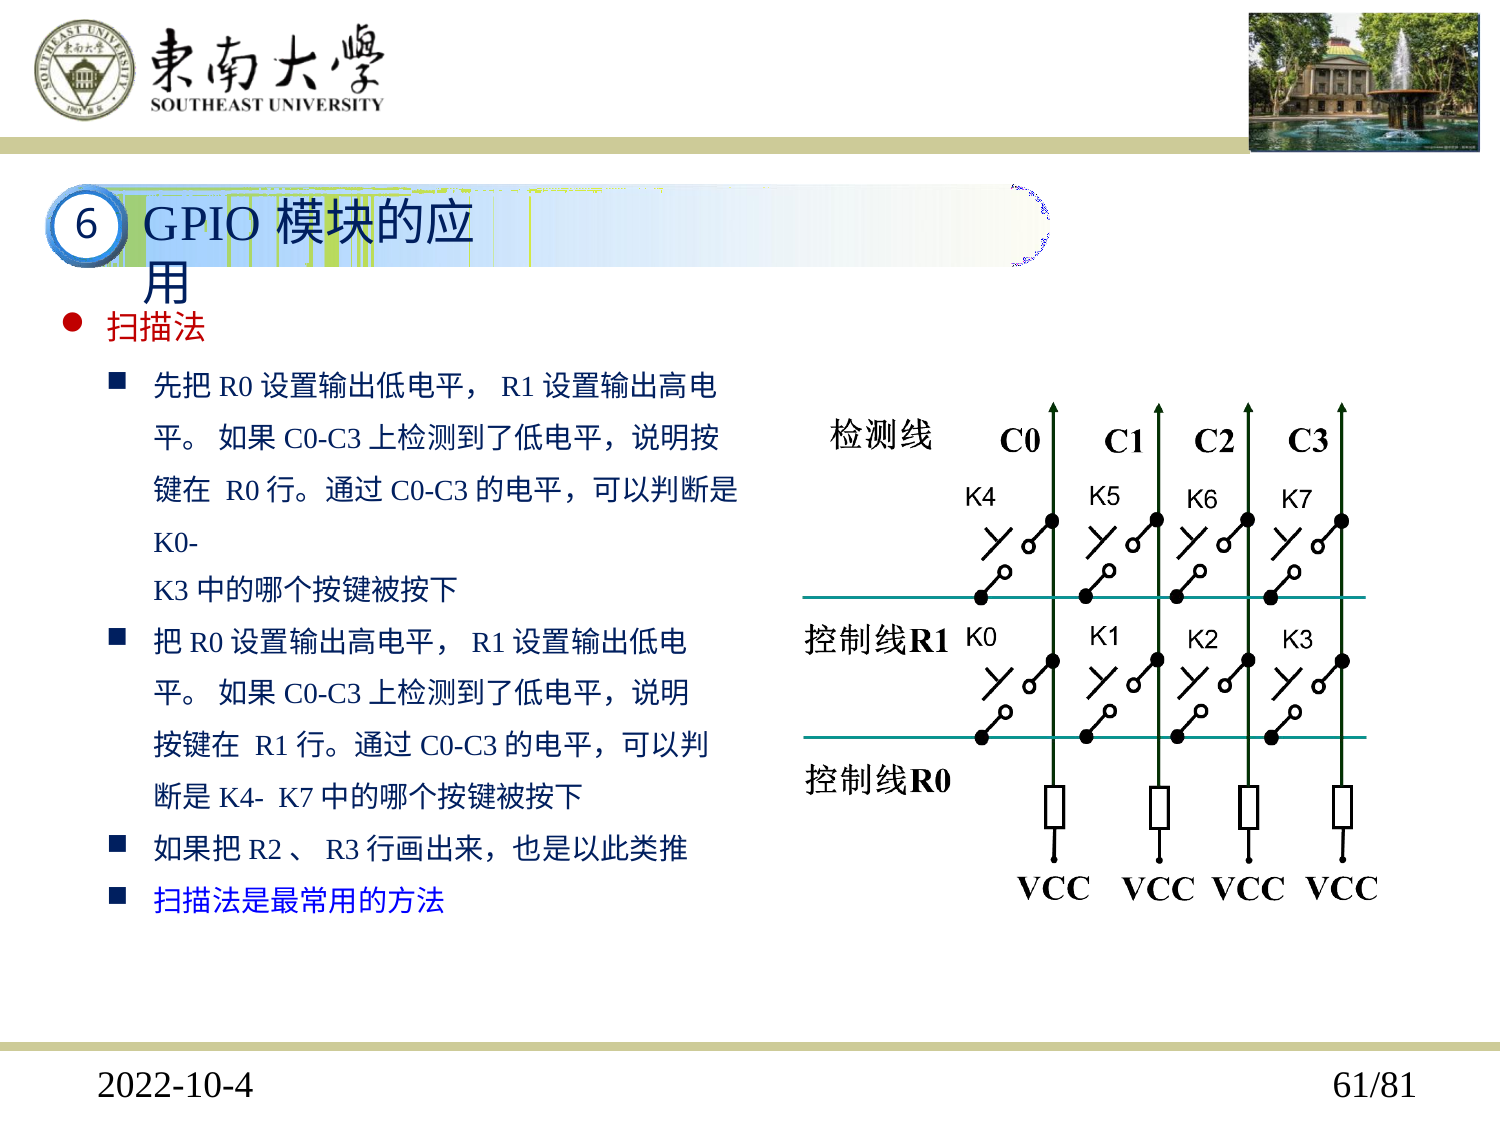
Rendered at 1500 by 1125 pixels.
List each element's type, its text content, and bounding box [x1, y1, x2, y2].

picture [0, 10, 1483, 155]
footer 2022-10-4 [94, 1061, 256, 1125]
picture [128, 184, 1050, 267]
picture [34, 19, 385, 122]
title GPIO模块的应用 [140, 188, 515, 285]
picture [801, 401, 1378, 901]
picture [0, 1042, 1500, 1051]
text_box 扫描法 先把R0设置输出低电平，R1设置输出高电平。 如果C0-C3上检测到了低电平，说明按键在 R0行。通过C0-C3的电平，可以判断是K0- K3中的哪个按键被按下 把R0设置输出高电平，R1设置输出低电平。 如果C0-C3上检测到了低电平，说明按键在 R1行。通过C0-C3的电平，可以判断是K4- K7中的哪个按键被按下 如果把R2、R3行画出来，也是以此类推 扫描法是最常用的方法 [57, 285, 749, 918]
slide_number 10/81 [1326, 1061, 1427, 1125]
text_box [44, 184, 128, 268]
